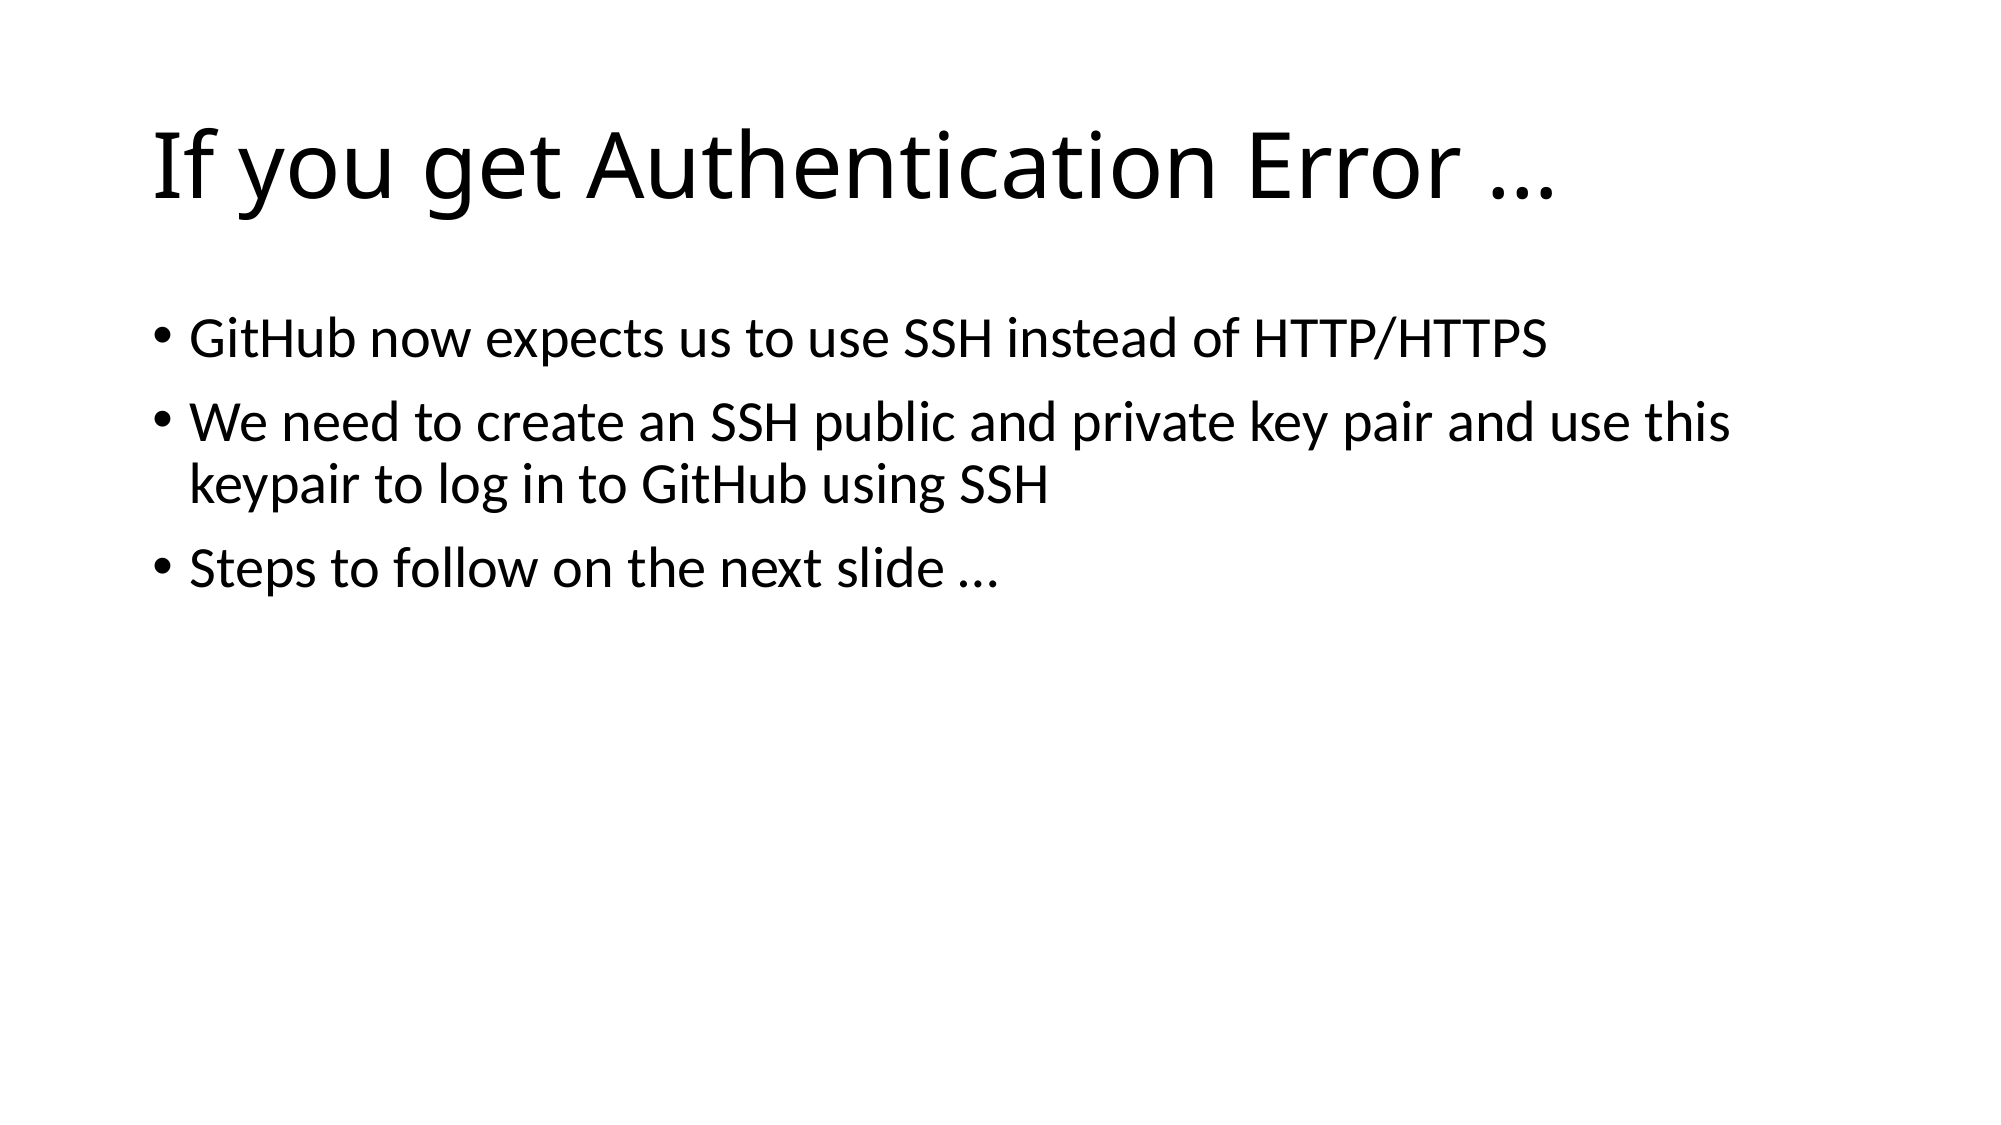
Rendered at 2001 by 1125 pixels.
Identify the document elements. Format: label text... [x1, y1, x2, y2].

list GitHub now expects us to use SSH instead of HTTP/HTTPS We need to create an SSH public and private key pair and use this keypair to log in to GitHub using SSH Steps to follow on the next slide … [137, 299, 1863, 1014]
title If you get Authentication Error … [137, 59, 1863, 278]
